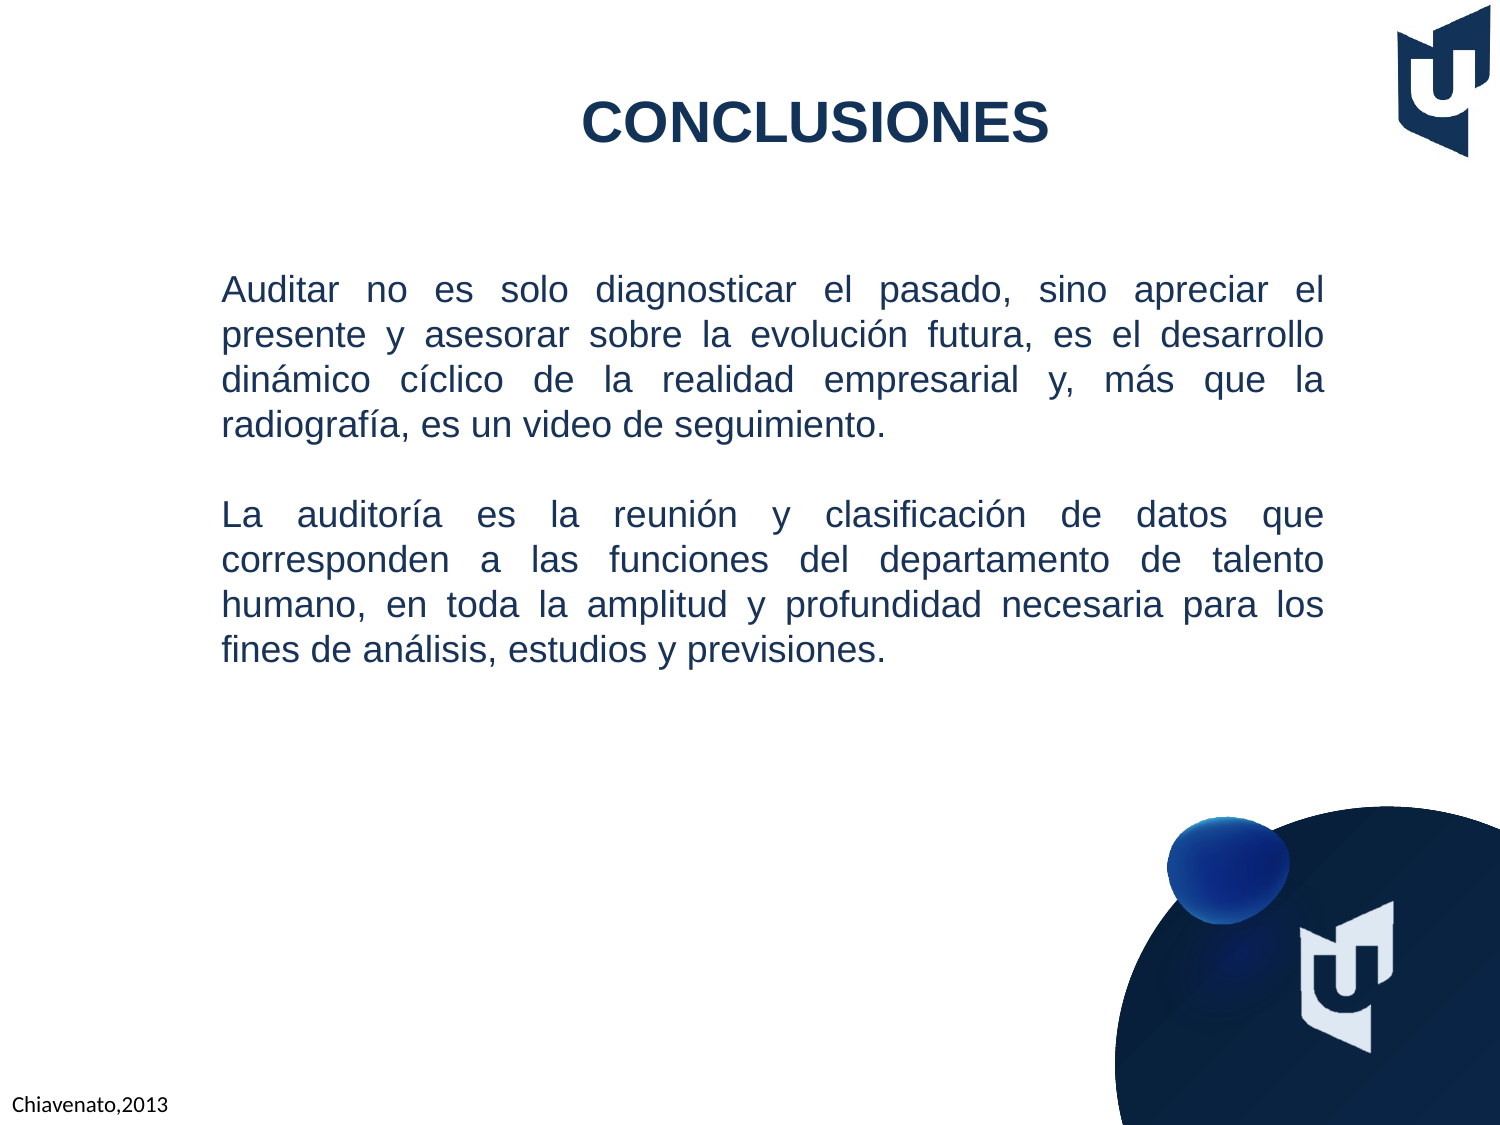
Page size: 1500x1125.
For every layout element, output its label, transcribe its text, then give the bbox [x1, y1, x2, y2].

picture [1112, 681, 1404, 1070]
text_box Chiavenato,2013 [0, 1082, 301, 1125]
picture [1386, 0, 1500, 162]
text_box [1113, 804, 1500, 1125]
text_box CONCLUSIONES [373, 76, 1259, 162]
text_box Auditar no es solo diagnosticar el pasado, sino apreciar el presente y asesorar sobre la evolución futura, es el desarrollo dinámico cíclico de la realidad empresarial y, más que la radiografía, es un video de seguimiento. La auditoría es la reunión y clasificación de datos que corresponden a las funciones del departamento de talento humano, en toda la amplitud y profundidad necesaria para los fines de análisis, estudios y previsiones. [206, 257, 1340, 678]
